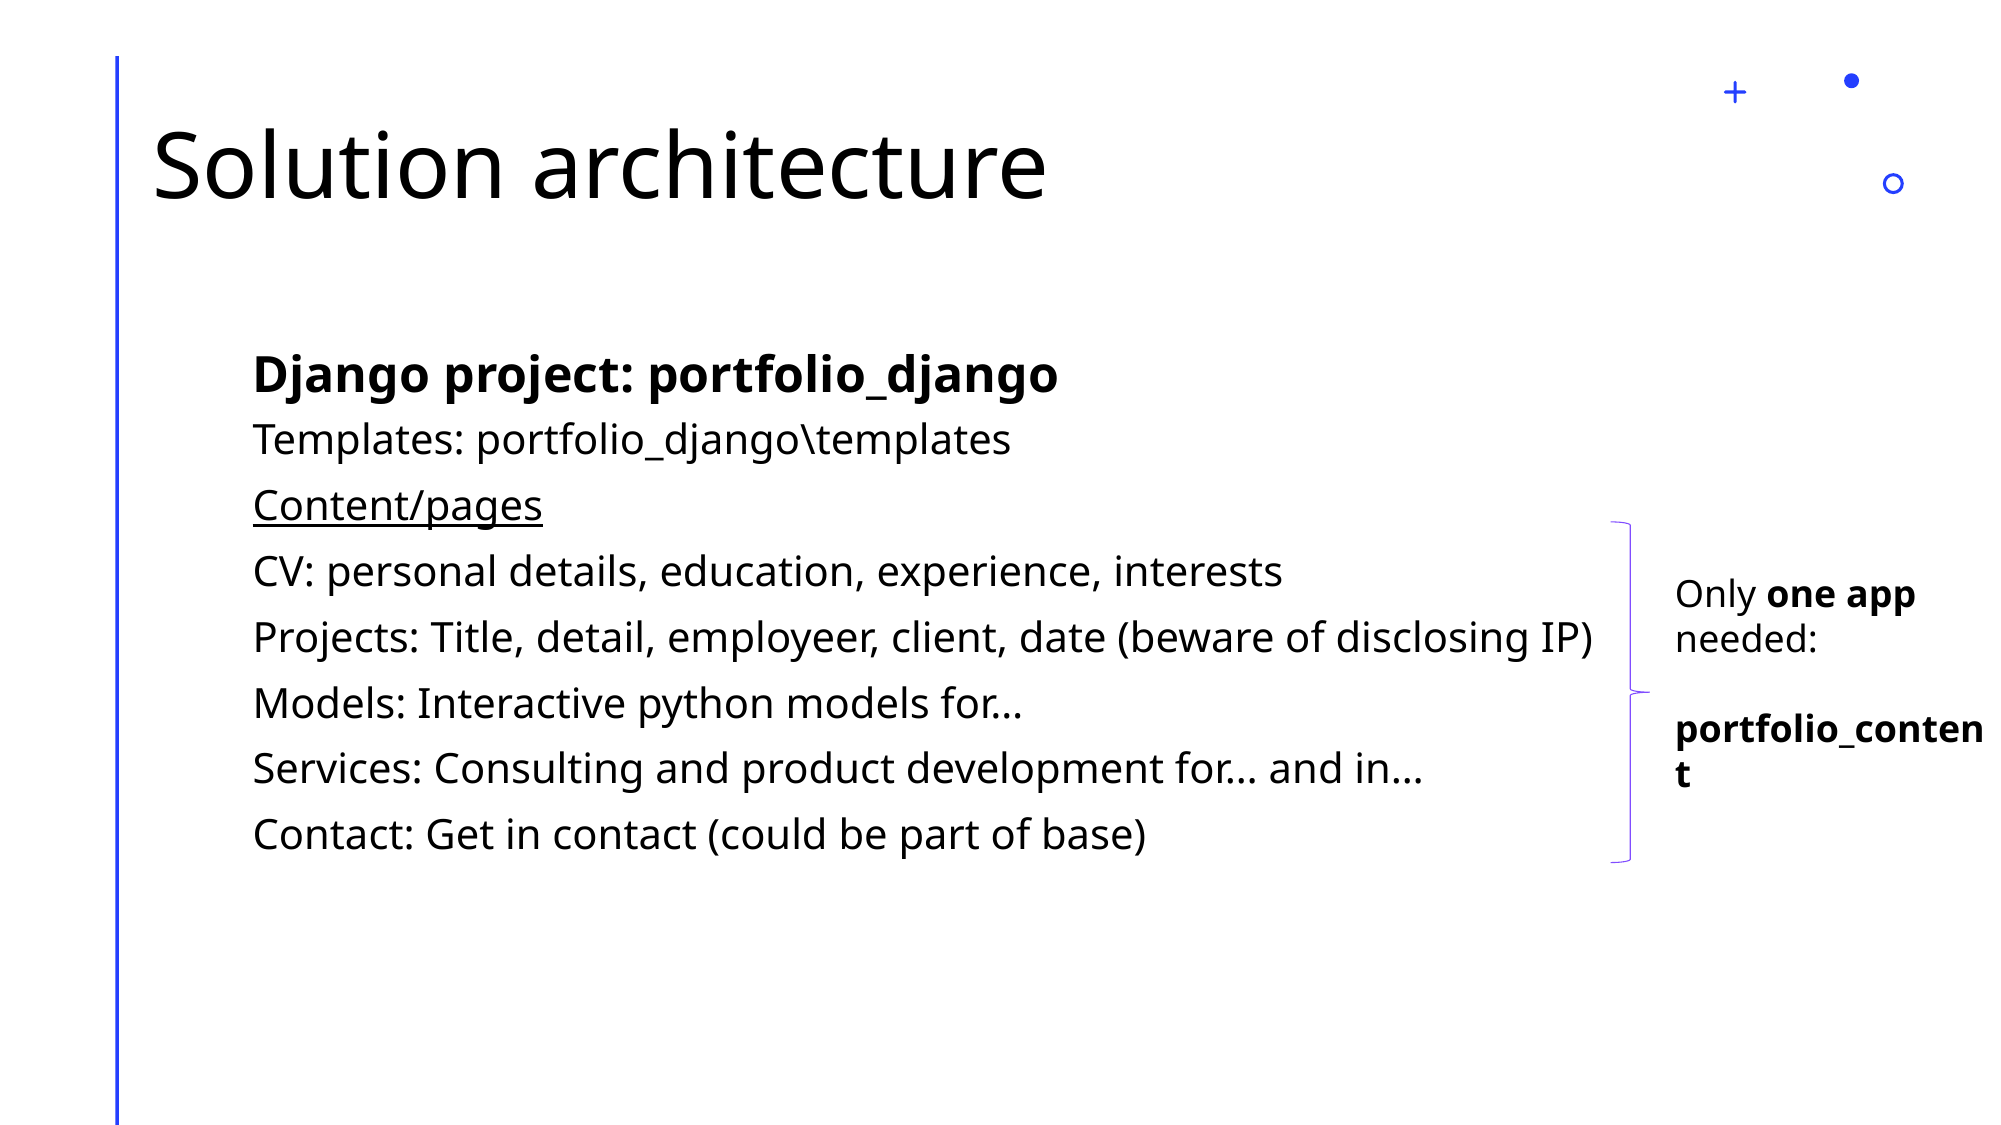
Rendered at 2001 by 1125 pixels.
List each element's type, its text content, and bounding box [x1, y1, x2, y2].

title Solution architecture [137, 59, 1863, 278]
text_box [1610, 521, 1650, 864]
list Django project: portfolio_django [237, 275, 1168, 410]
text_box Only one app needed: portfolio_content [1660, 562, 2000, 893]
list Templates: portfolio_django\templates Content/pages CV: personal details, education, experience, interests Projects: Title, detail, employeer, client, date (beware of disclosing IP) Models: Interactive python models for… Services: Consulting and product development for… and in… Contact: Get in contact (could be part of base) [237, 410, 1911, 1016]
